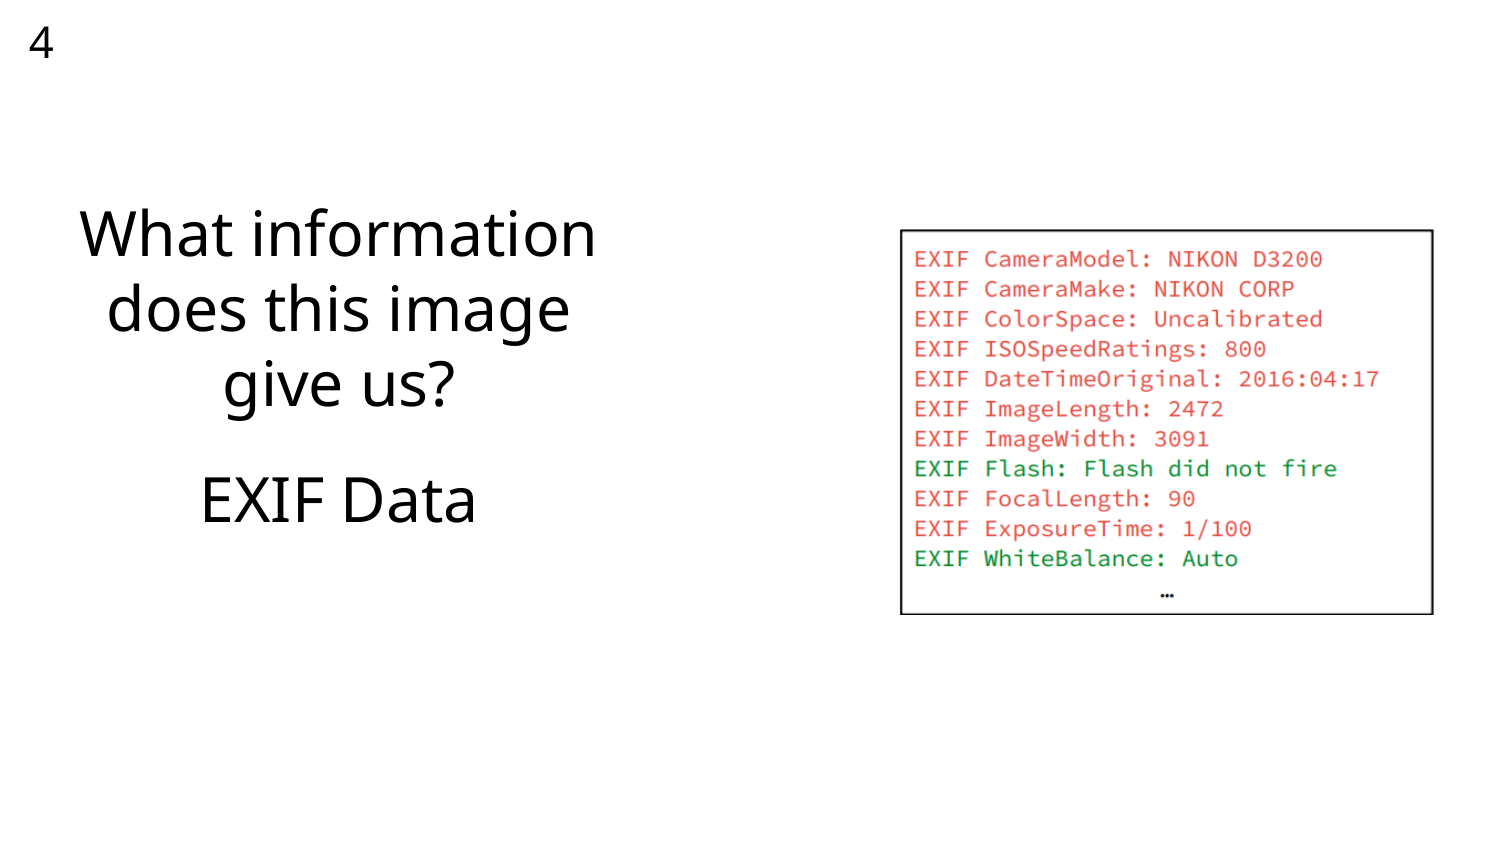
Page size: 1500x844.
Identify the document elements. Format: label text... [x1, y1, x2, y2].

text_box 4 [0, 0, 83, 83]
title What information does this image give us? [49, 343, 630, 433]
list EXIF Data [49, 433, 630, 525]
picture [898, 229, 1434, 615]
